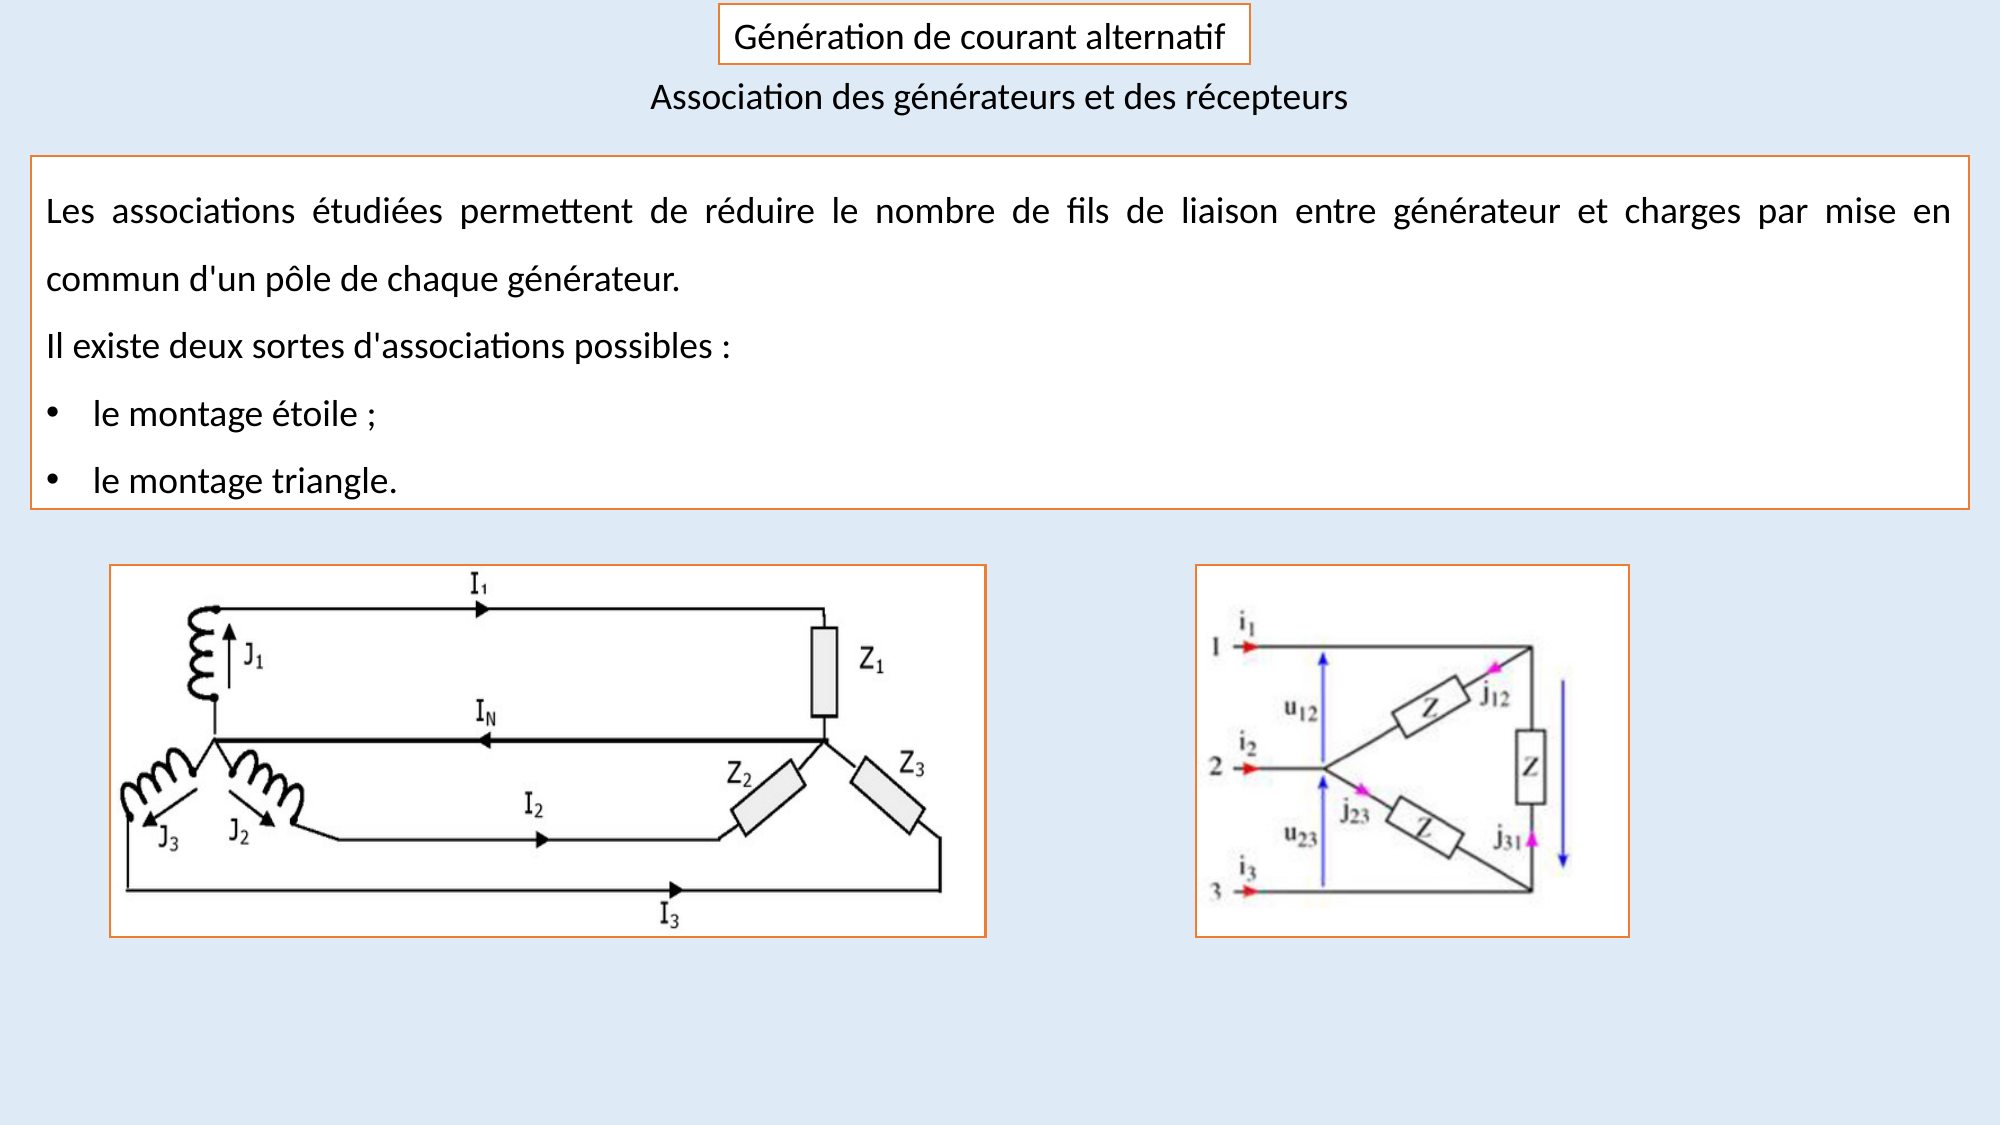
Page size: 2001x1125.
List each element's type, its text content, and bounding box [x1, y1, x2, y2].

text_box Association des générateurs et des récepteurs [635, 64, 1365, 125]
text_box Les associations étudiées permettent de réduire le nombre de fils de liaison entre générateur et charges par mise en commun d'un pôle de chaque générateur. Il existe deux sortes d'associations possibles : le montage étoile ; le montage triangle. [30, 155, 1970, 510]
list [111, 565, 985, 937]
text_box Génération de courant alternatif [718, 3, 1251, 65]
picture [1196, 565, 1629, 937]
